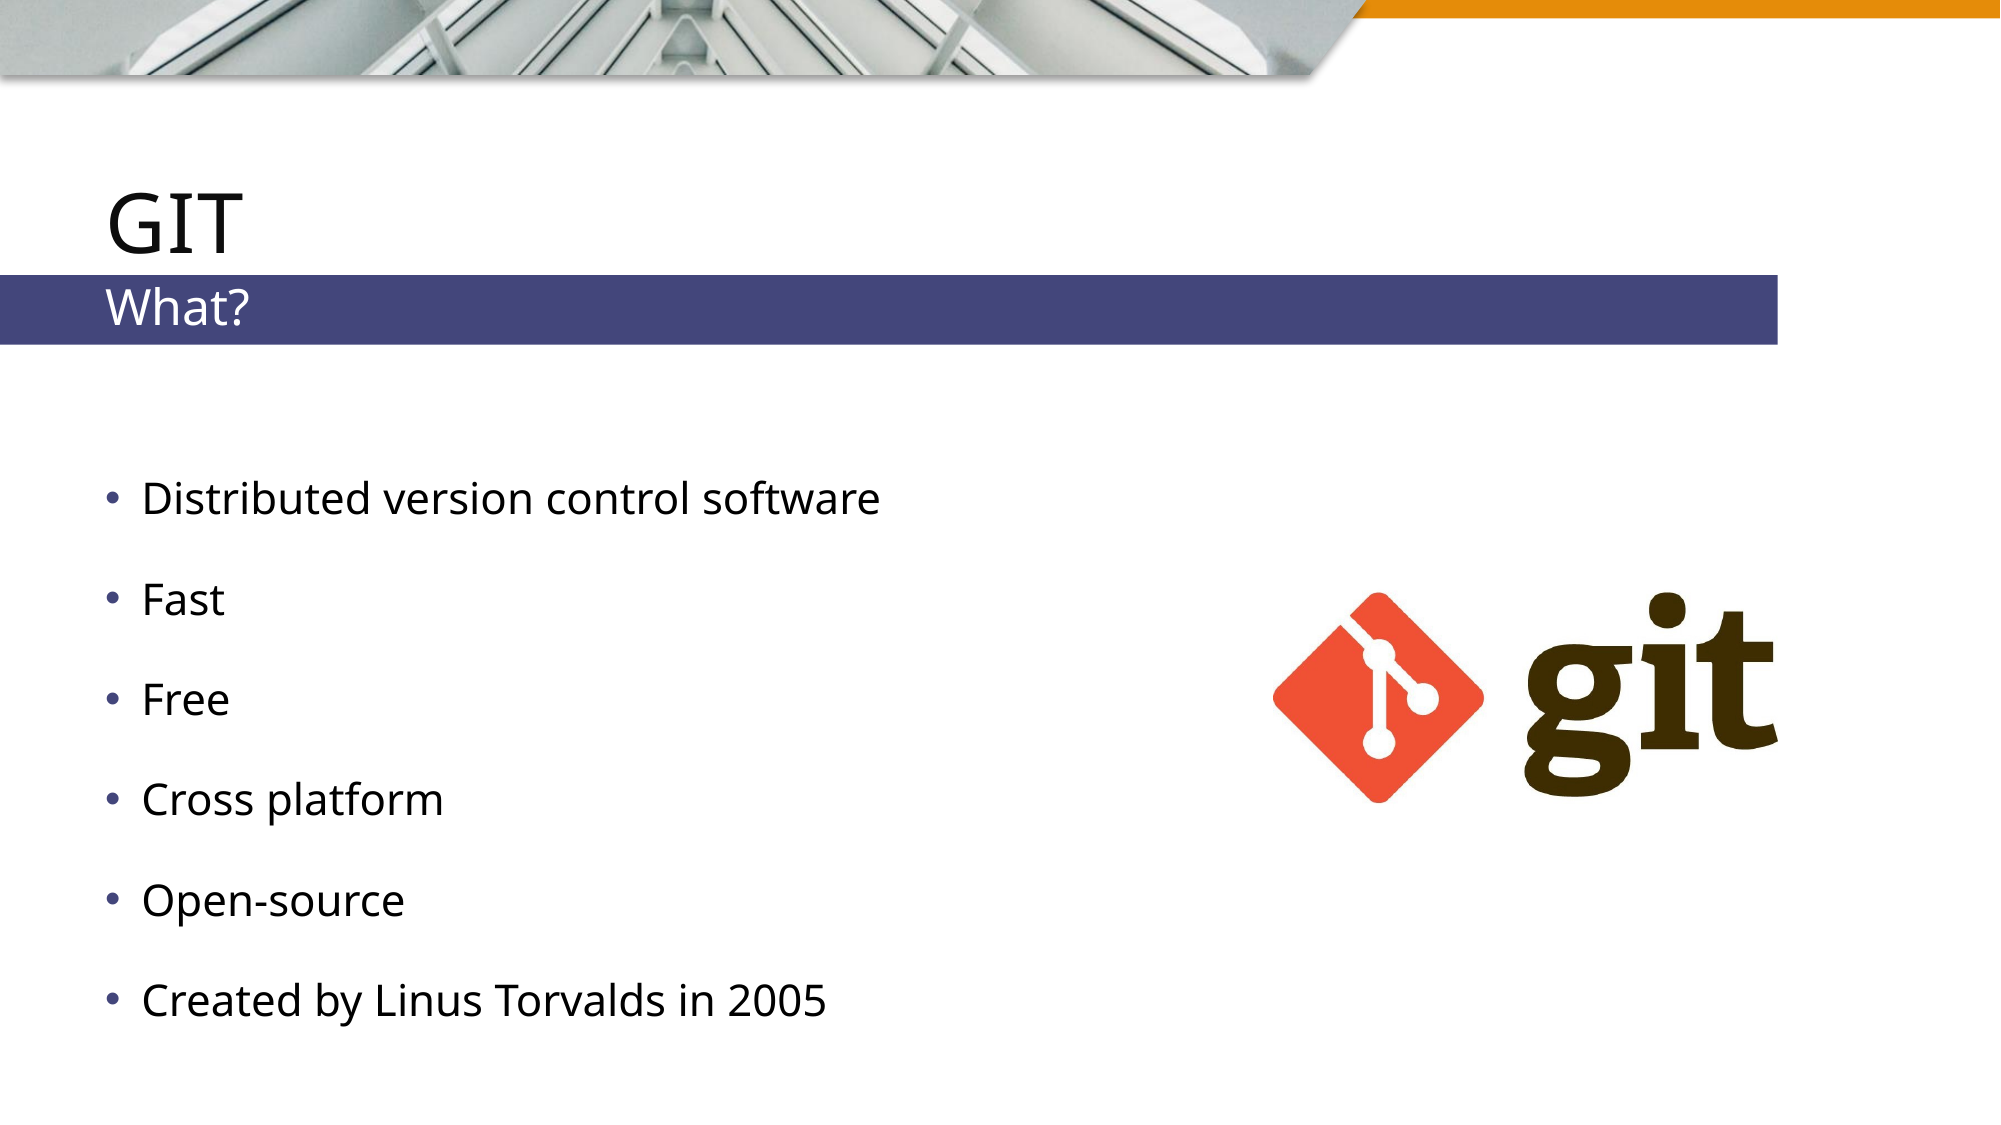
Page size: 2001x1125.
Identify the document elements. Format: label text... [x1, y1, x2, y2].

picture [1273, 546, 1779, 851]
title Git [90, 162, 1863, 279]
list What? [0, 275, 1778, 345]
picture [0, 0, 1367, 76]
list Distributed version control software Fast Free Cross platform Open-source Created by Linus Torvalds in 2005 [90, 437, 1274, 1038]
